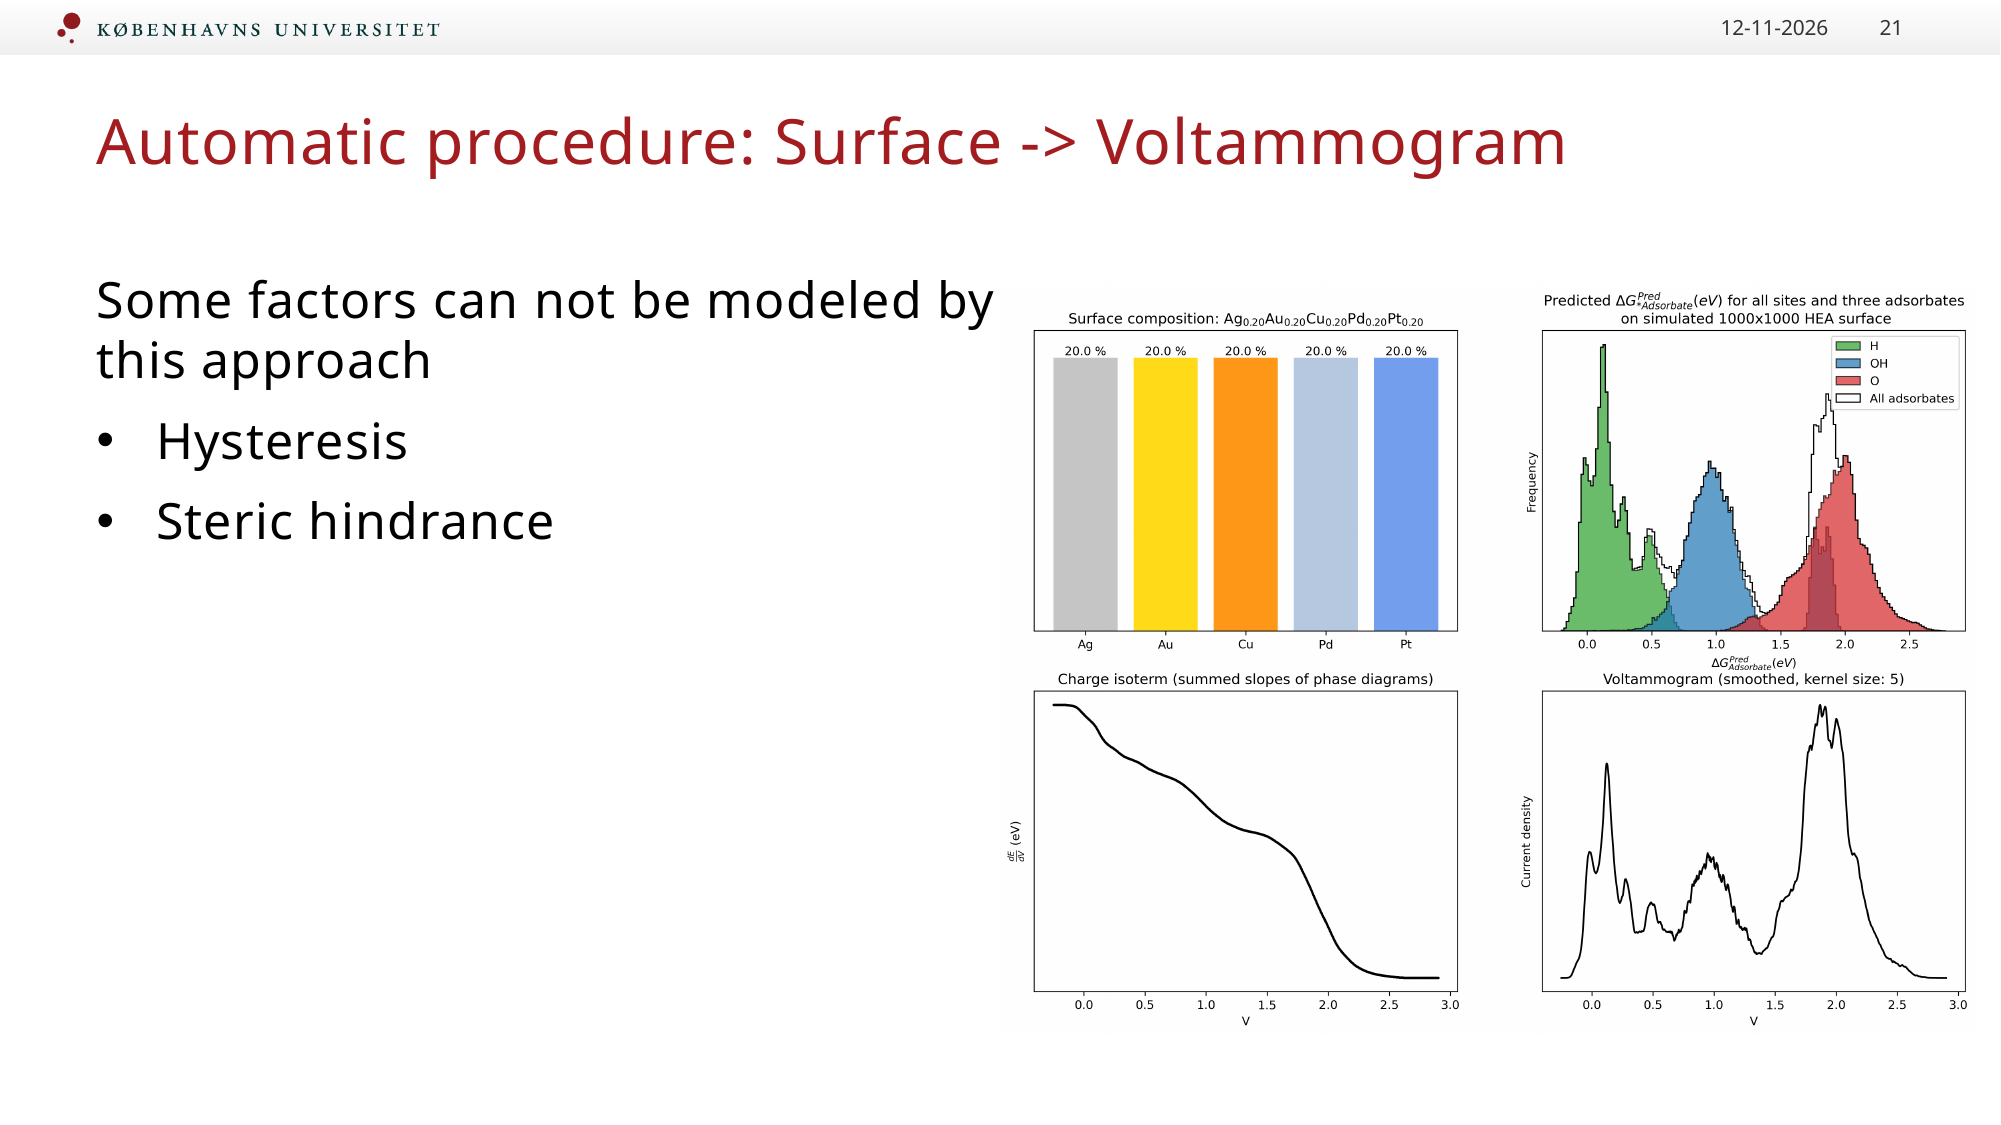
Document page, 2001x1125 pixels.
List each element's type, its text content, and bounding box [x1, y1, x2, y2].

title Automatic procedure: Surface -> Voltammogram [96, 101, 1904, 244]
slide_number 21 [1840, 14, 1904, 43]
picture [999, 283, 1976, 1036]
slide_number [1694, 14, 1829, 43]
picture [91, 15, 476, 42]
list Some factors can not be modeled by this approach Hysteresis Steric hindrance [96, 268, 1000, 1036]
